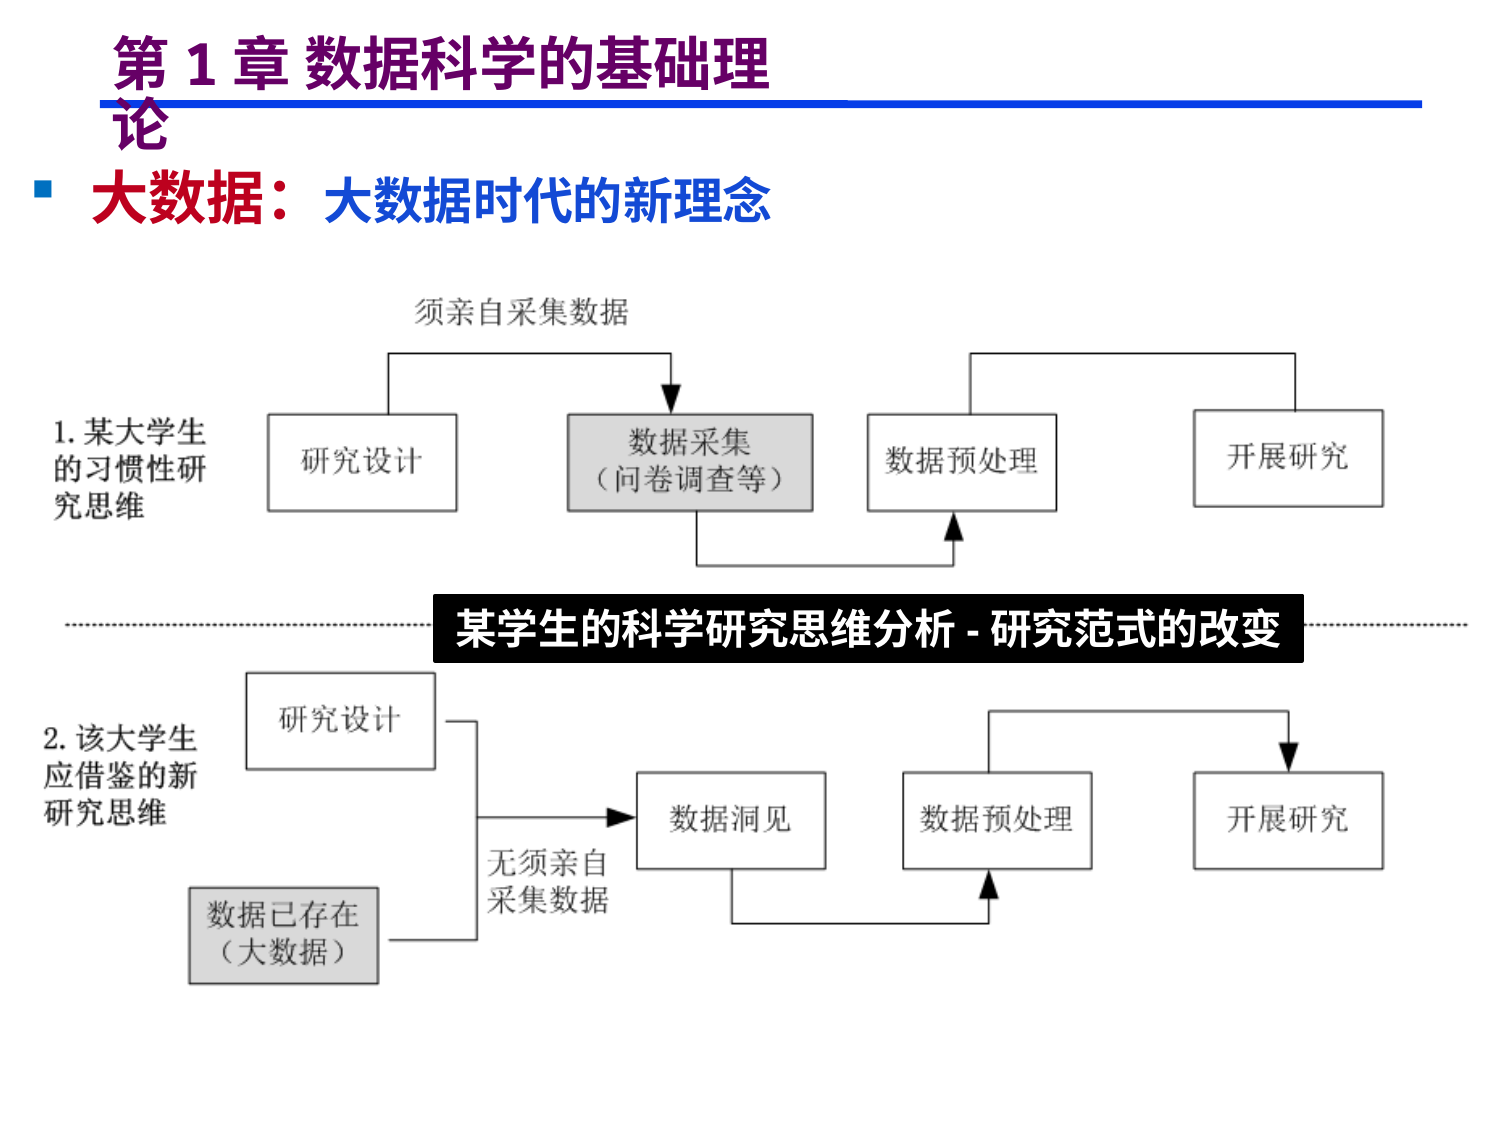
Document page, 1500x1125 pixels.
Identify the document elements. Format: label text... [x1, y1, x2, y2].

picture [25, 277, 1477, 991]
title 第1章 数据科学的基础理论 [100, 32, 827, 153]
subtitle 大数据：大数据时代的新理念 [14, 153, 1018, 254]
